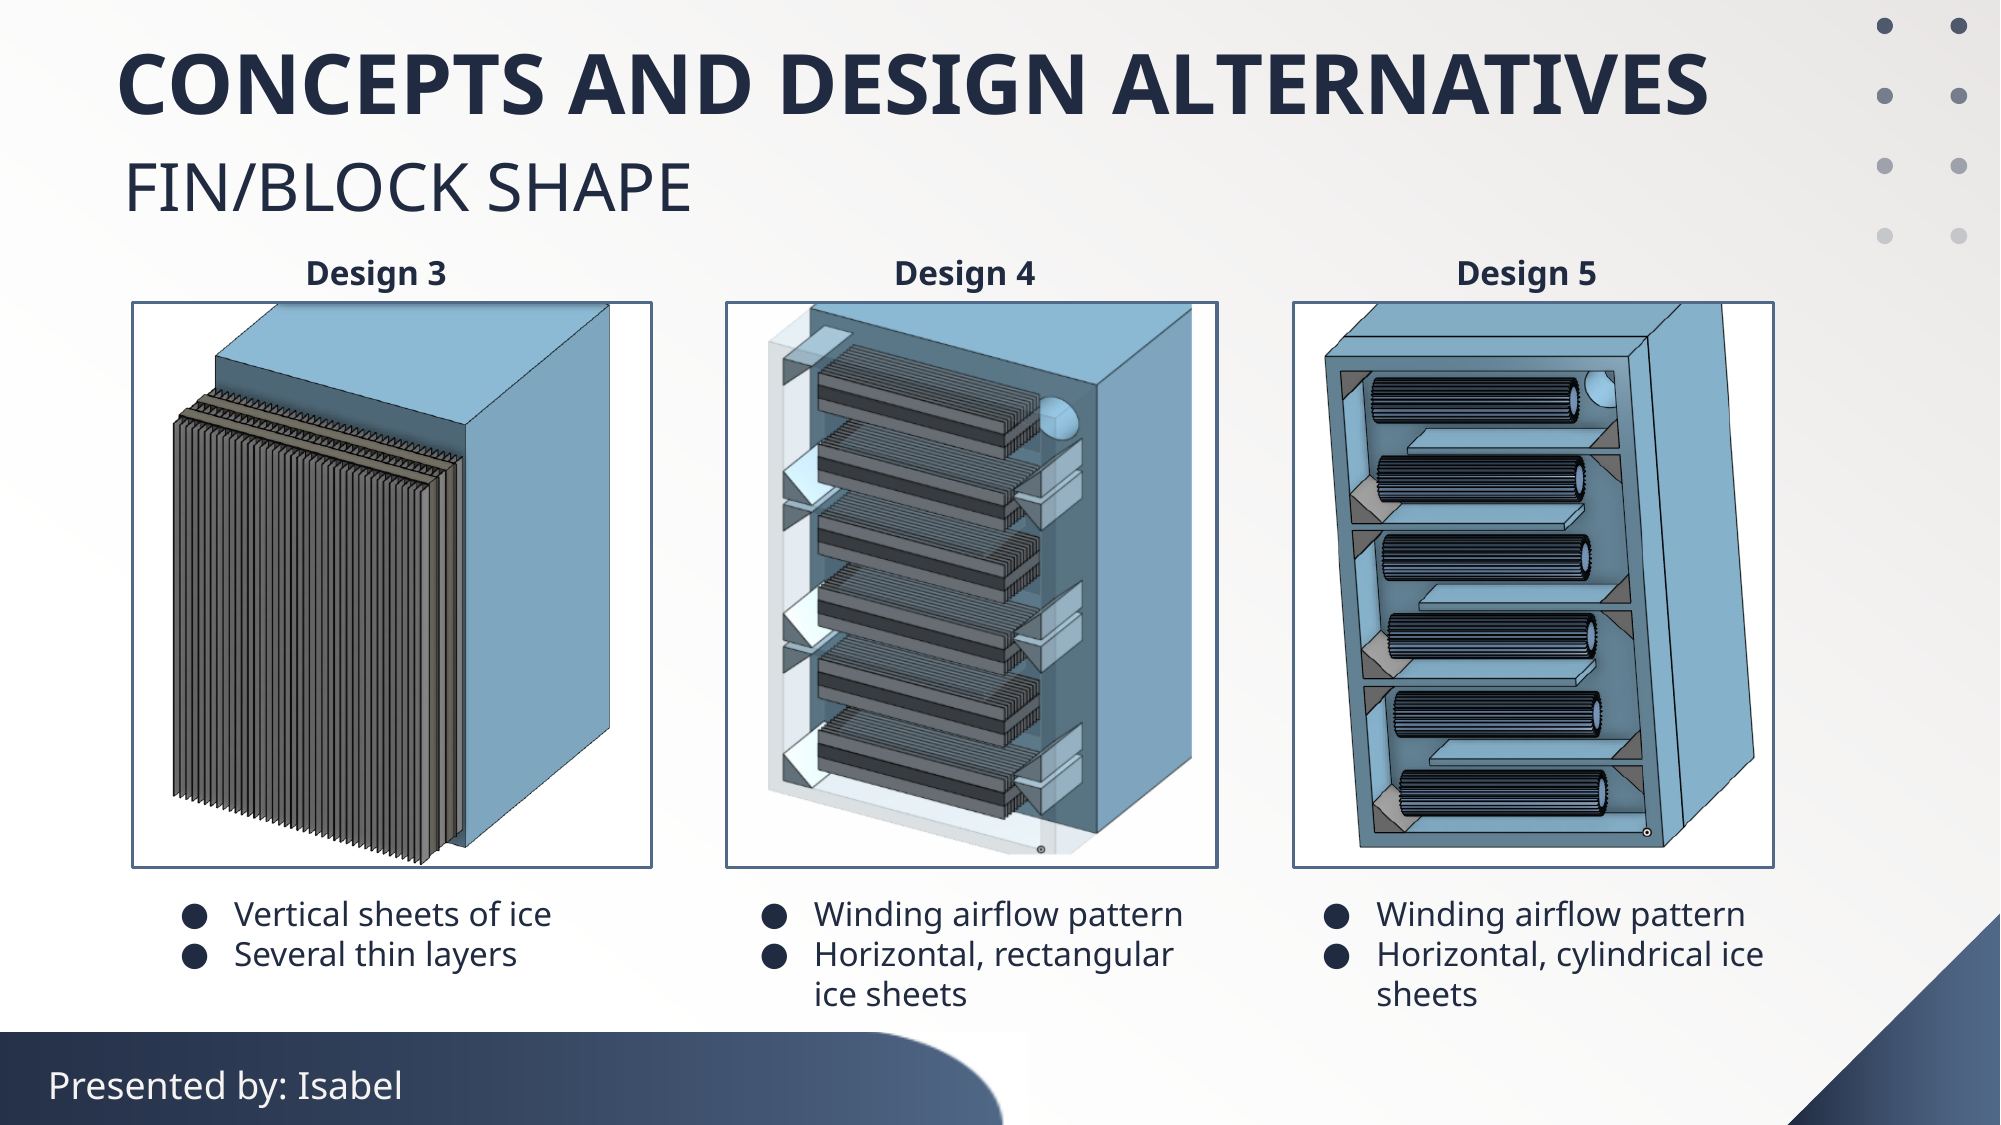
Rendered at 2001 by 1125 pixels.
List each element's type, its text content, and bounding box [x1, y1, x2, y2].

text_box Winding airflow pattern Horizontal, rectangular ice sheets [724, 877, 1220, 983]
text_box Winding airflow pattern Horizontal, cylindrical ice sheets [1286, 877, 1782, 983]
title CONCEPTS AND DESIGN ALTERNATIVES [95, 22, 1781, 148]
picture [0, 0, 2001, 1125]
text_box Design 3 [290, 237, 494, 301]
title FIN/BLOCK SHAPE [103, 133, 841, 260]
text_box Vertical sheets of ice Several thin layers [144, 877, 640, 983]
text_box Design 5 [1441, 237, 1627, 301]
text_box Design 4 [878, 237, 1065, 301]
